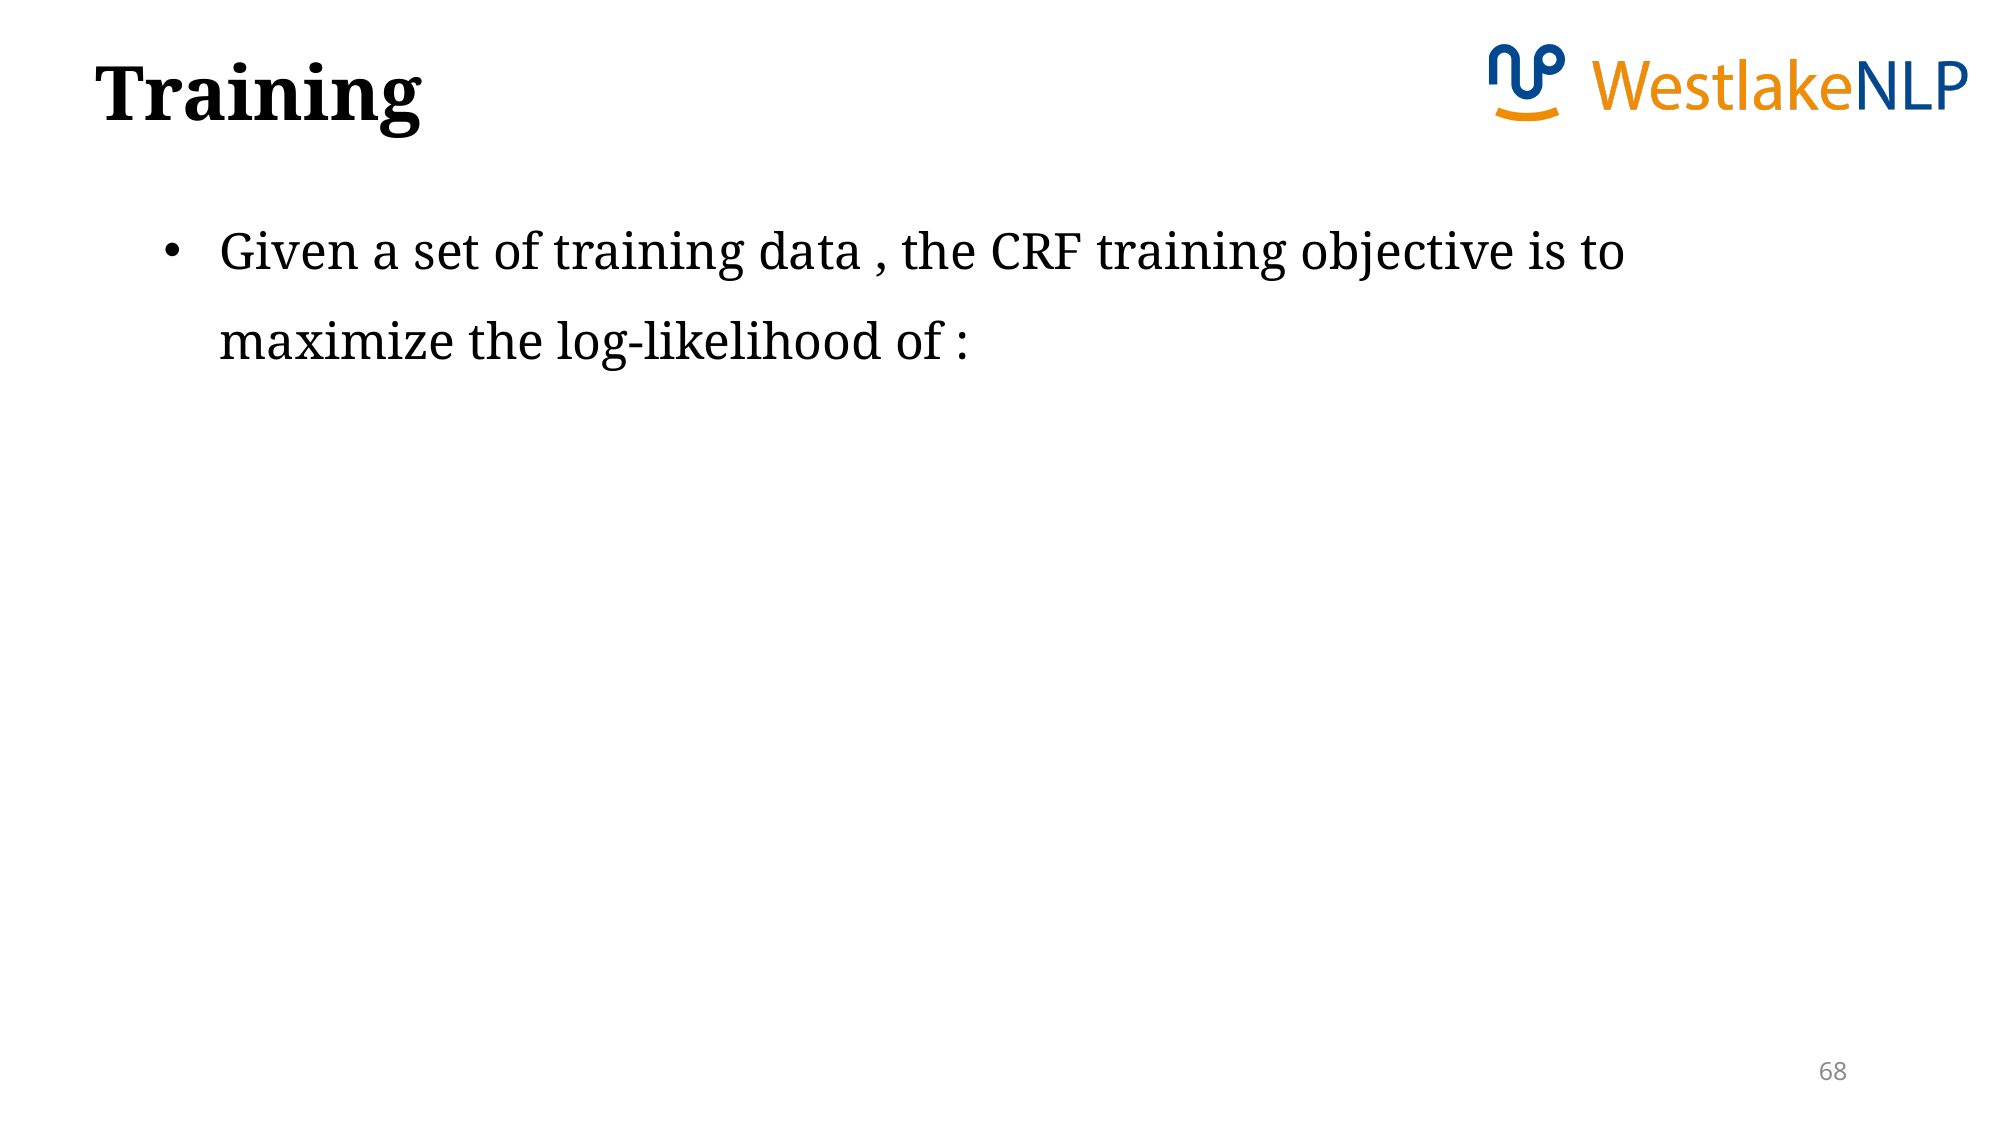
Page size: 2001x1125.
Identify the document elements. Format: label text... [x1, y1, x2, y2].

slide_number 68 [1412, 1042, 1863, 1103]
text_box Training [80, 38, 745, 143]
picture [1459, 0, 2000, 170]
